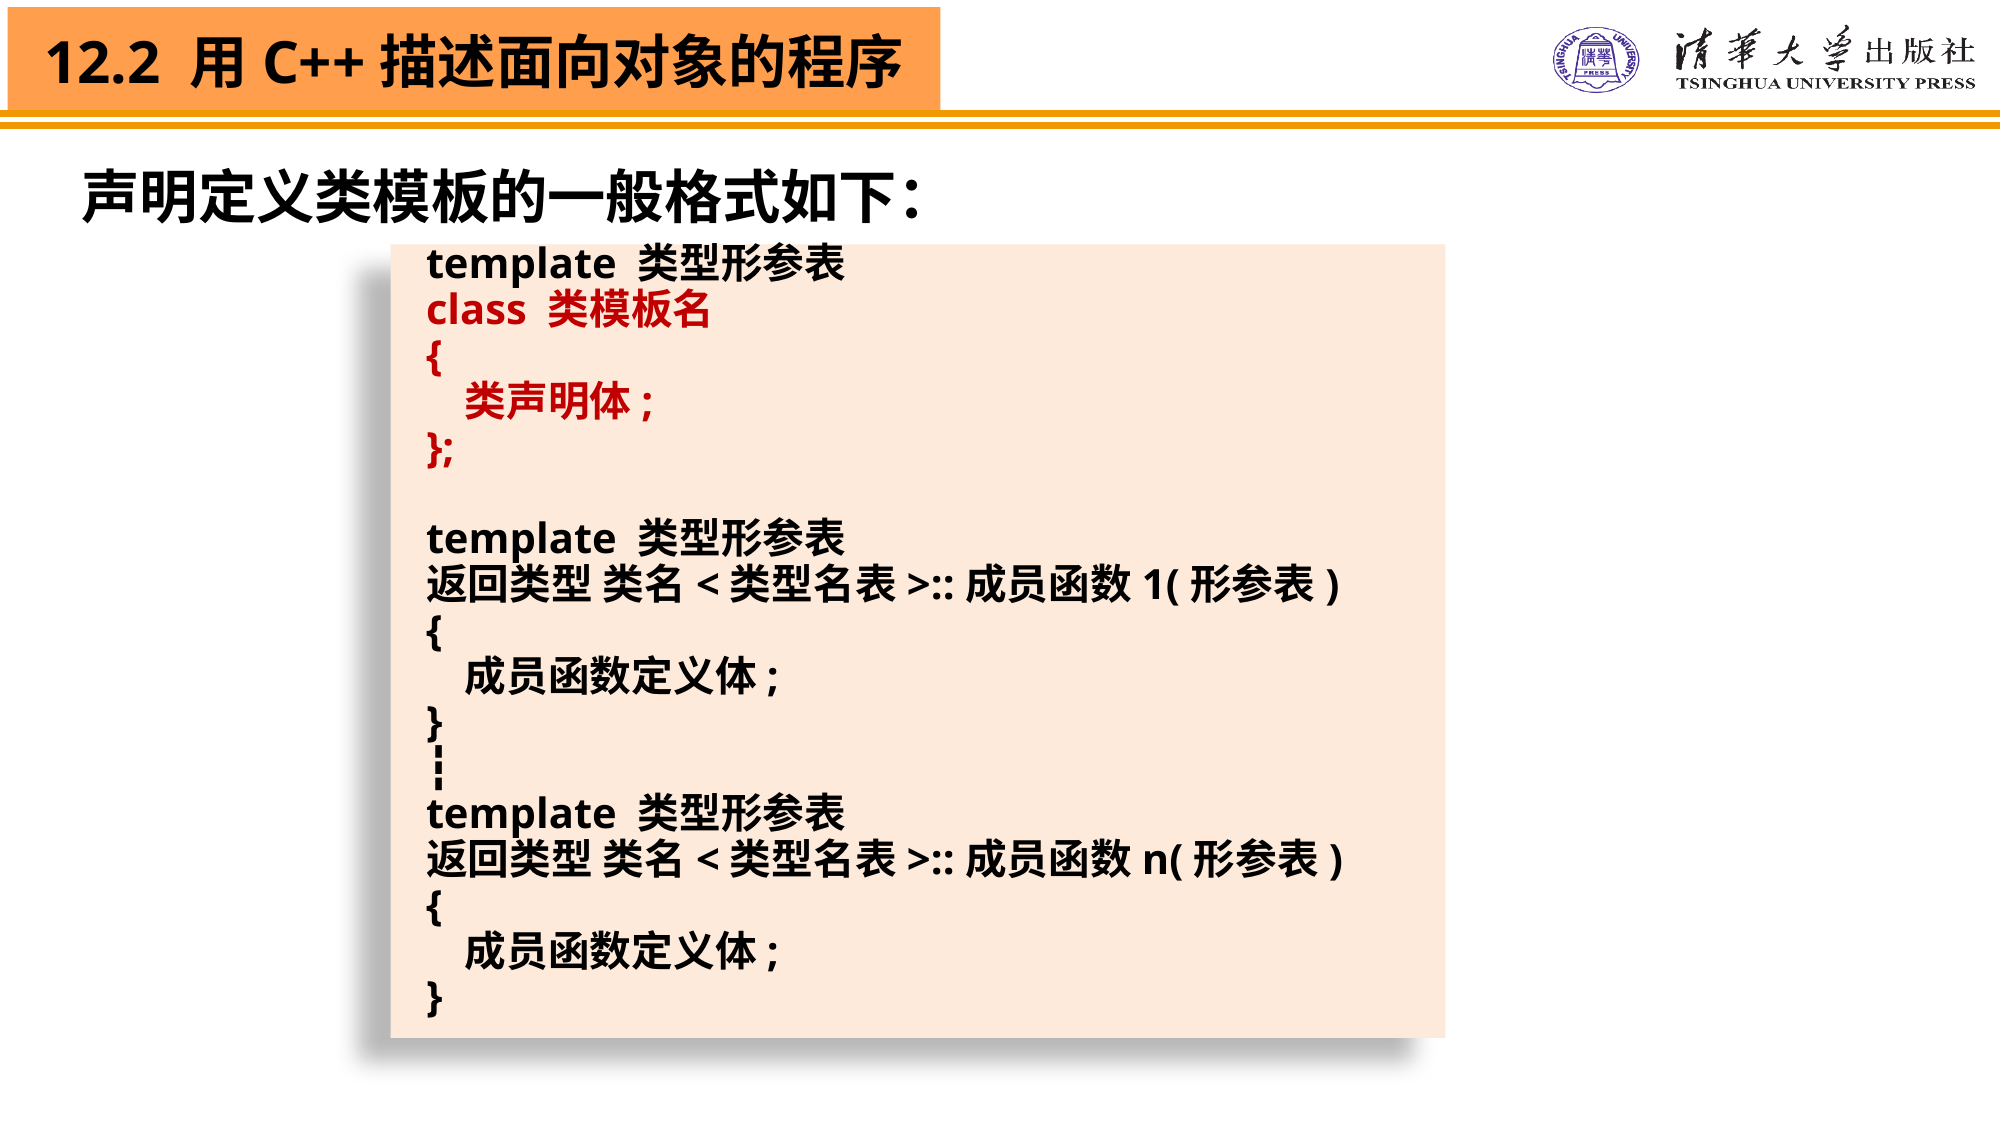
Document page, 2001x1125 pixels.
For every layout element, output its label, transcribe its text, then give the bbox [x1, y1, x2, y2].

picture [1504, 0, 2001, 144]
text_box 声明定义类模板的一般格式如下： [66, 166, 1188, 238]
text_box template 类型形参表 class 类模板名 { 类声明体; }; template 类型形参表 返回类型 类名<类型名表>::成员函数1(形参表) { 成员函数定义体; } ┇ template 类型形参表 返回类型 类名<类型名表>::成员函数n(形参表) { 成员函数定义体; } [388, 242, 1447, 1040]
